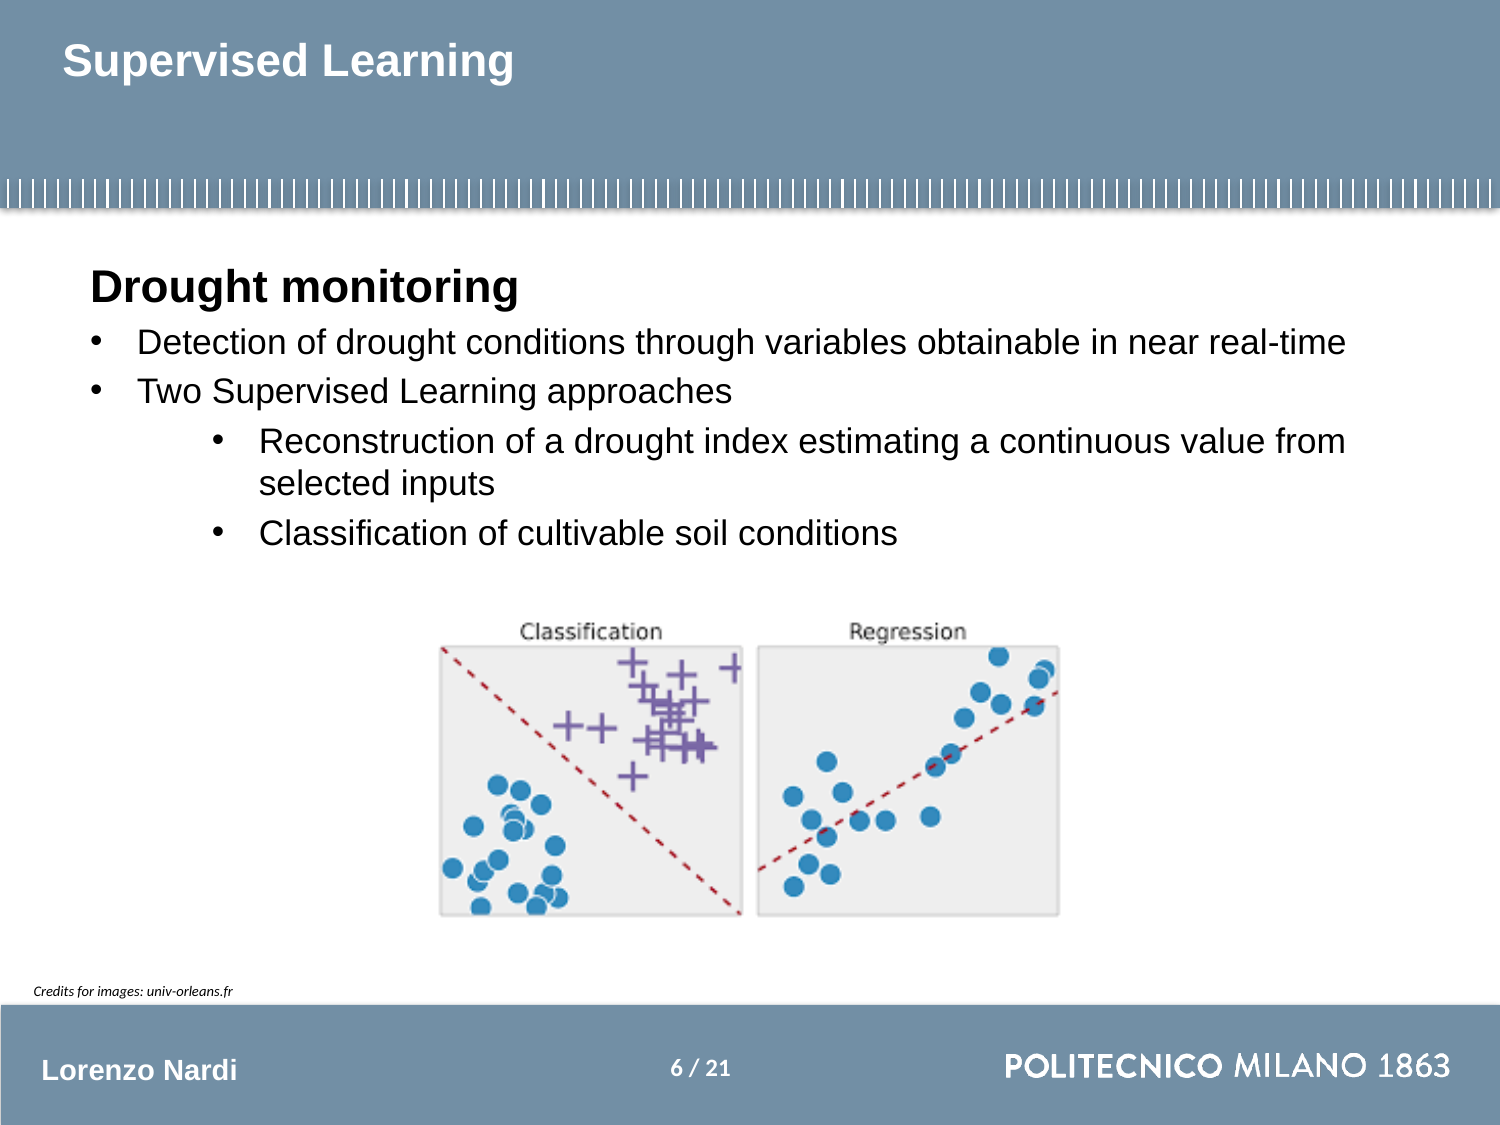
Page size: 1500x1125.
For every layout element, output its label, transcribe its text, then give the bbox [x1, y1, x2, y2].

picture [425, 606, 1075, 932]
picture [999, 1041, 1456, 1089]
title Supervised Learning [47, 22, 1455, 161]
list Drought monitoring Detection of drought conditions through variables obtainable in near real-time Two Supervised Learning approaches Reconstruction of a drought index estimating a continuous value from selected inputs Classification of cultivable soil conditions [75, 249, 1441, 974]
slide_number 6 / 21 [655, 1044, 810, 1095]
text_box Credits for images: univ-orleans.fr [18, 974, 1455, 1007]
